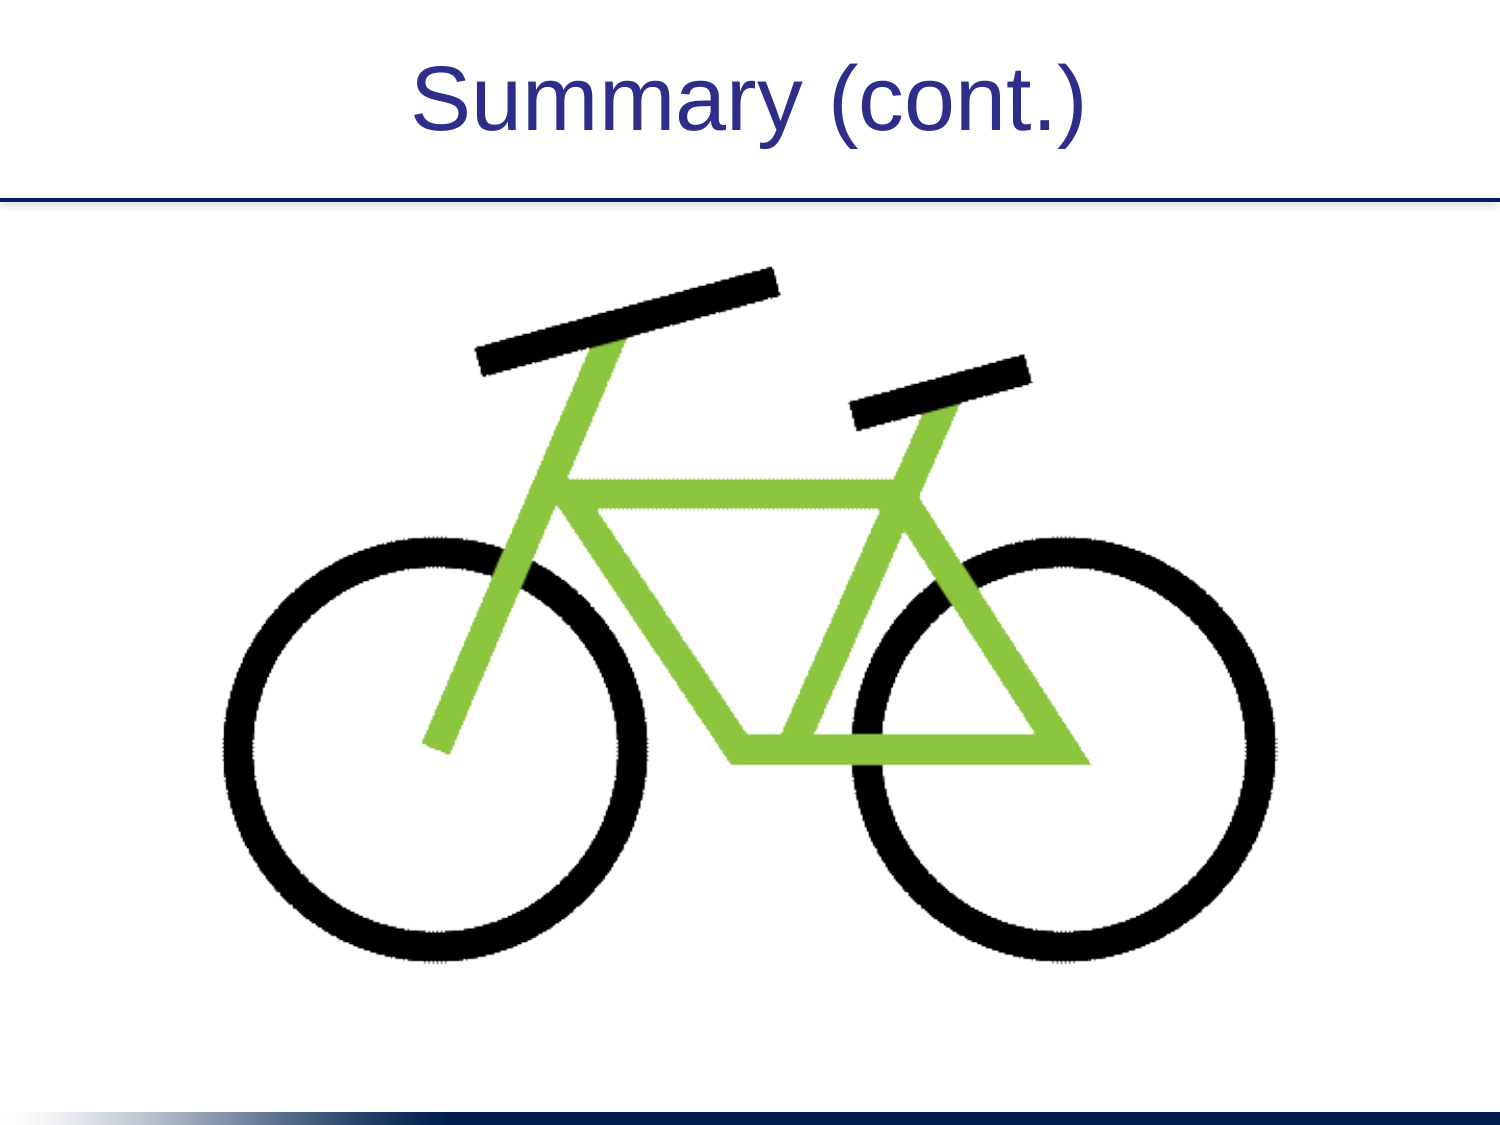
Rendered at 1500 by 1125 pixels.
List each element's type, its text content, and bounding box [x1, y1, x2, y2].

picture [0, 1112, 1500, 1125]
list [222, 265, 1278, 964]
title Summary (cont.) [0, 0, 1500, 188]
